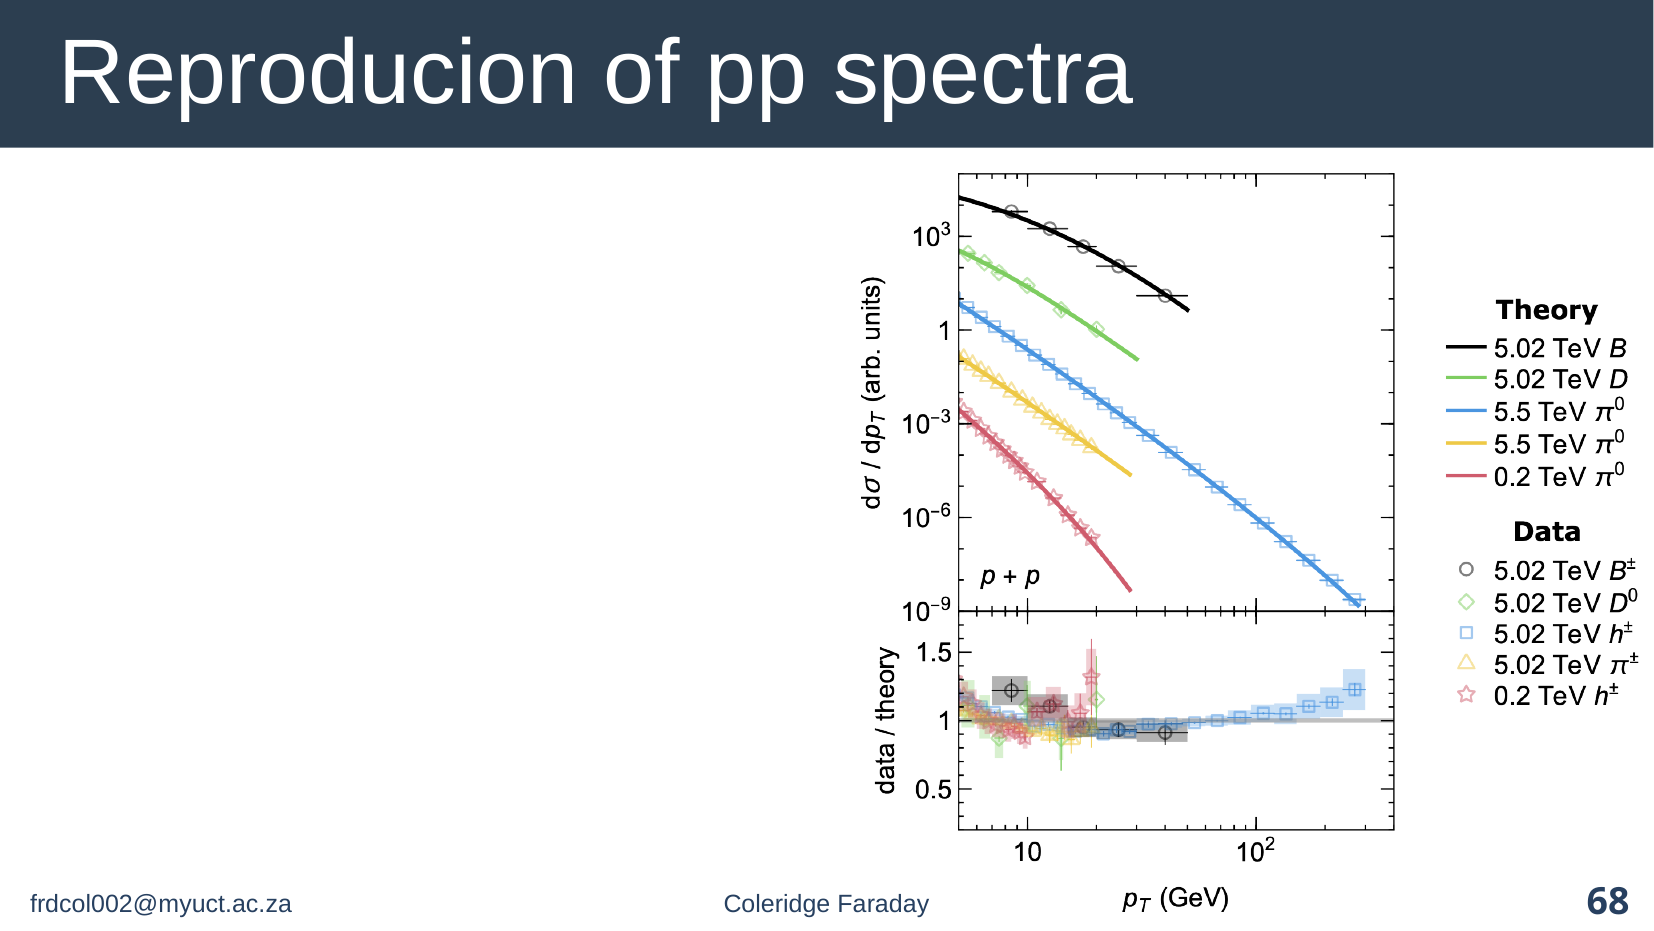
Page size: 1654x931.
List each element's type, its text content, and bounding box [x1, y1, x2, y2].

title Reproducion of pp spectra [59, 14, 1595, 133]
picture [831, 156, 1654, 931]
